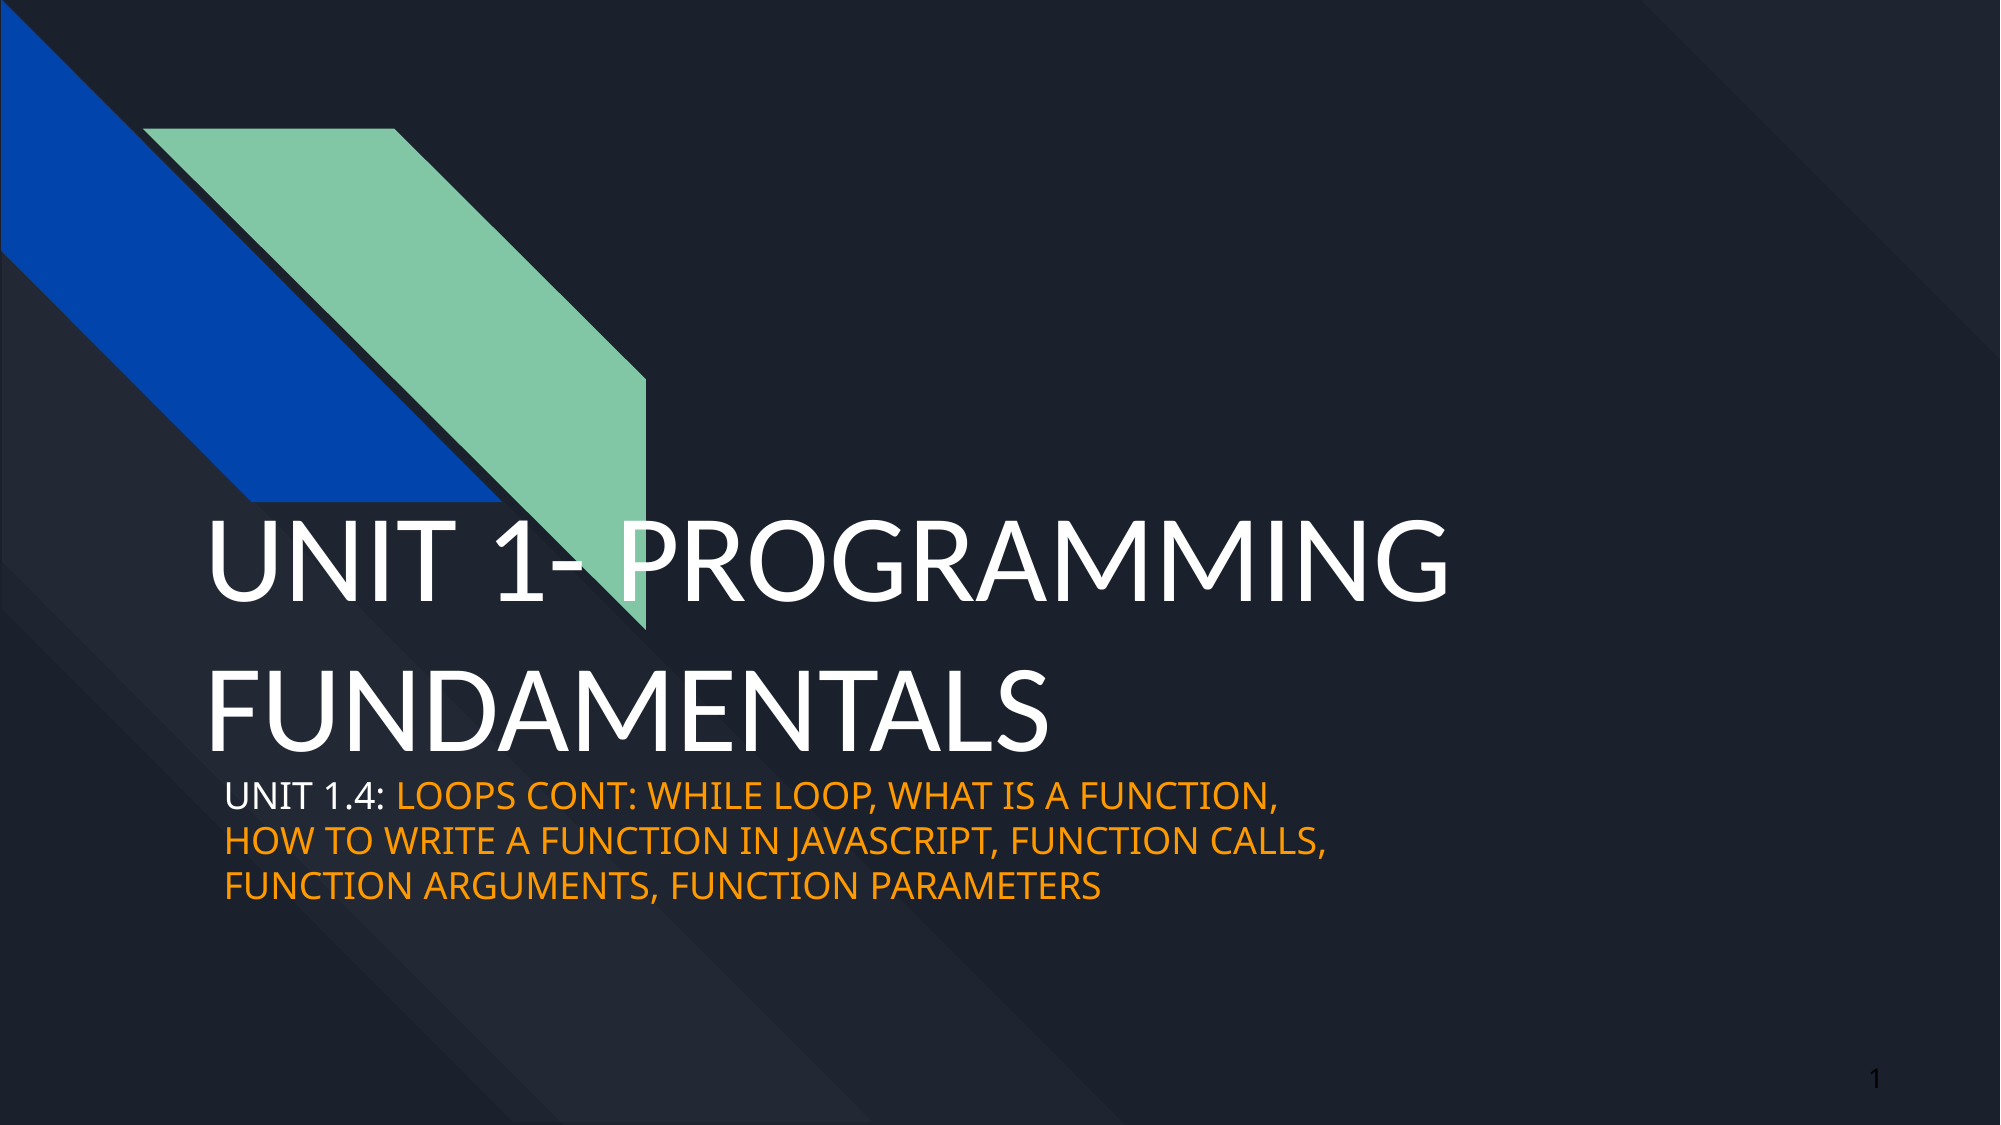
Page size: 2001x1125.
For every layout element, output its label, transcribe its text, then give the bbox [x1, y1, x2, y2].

slide_number ‹#› [1853, 1019, 1974, 1106]
title UNIT 1- PROGRAMMING FUNDAMENTALS [189, 344, 1845, 784]
subtitle UNIT 1.4: LOOPS CONT: WHILE LOOP, WHAT IS A FUNCTION, HOW TO WRITE A FUNCTION IN JAVASCRIPT, FUNCTION CALLS, FUNCTION ARGUMENTS, FUNCTION PARAMETERS [208, 764, 1390, 995]
